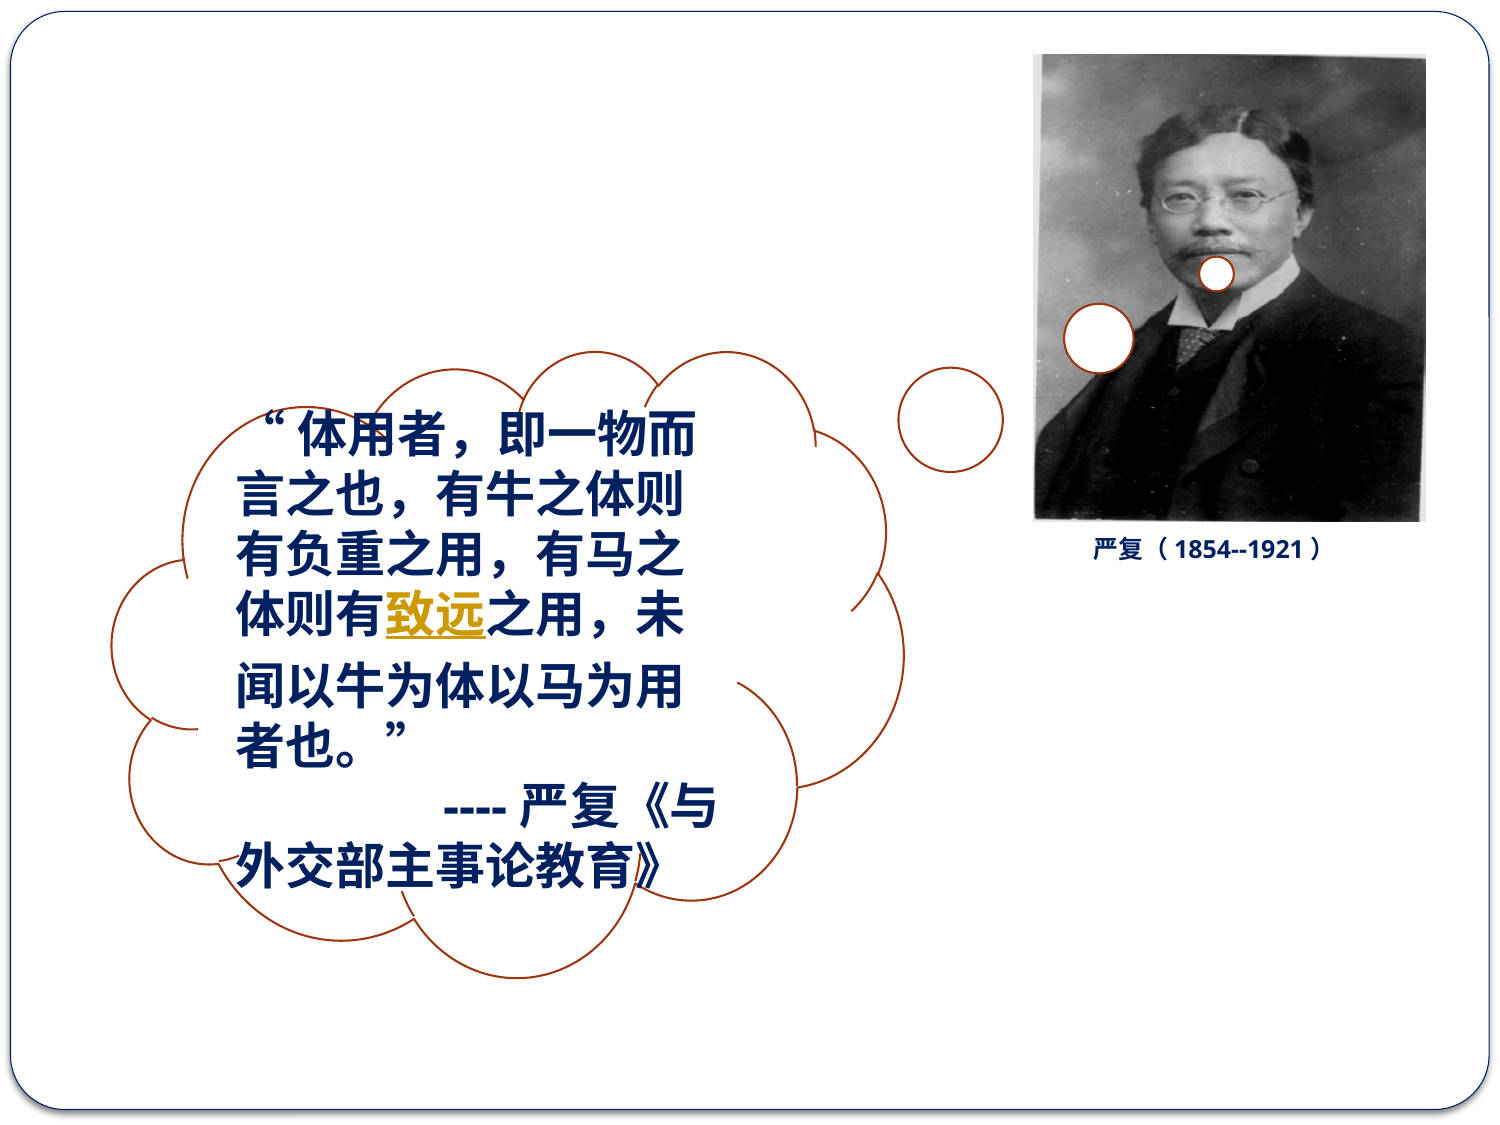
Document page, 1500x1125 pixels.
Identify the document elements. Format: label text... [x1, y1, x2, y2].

text_box “体用者，即一物而言之也，有牛之体则有负重之用，有马之体则有致远之用，未闻以牛为体以马为用者也。” ----严复《与外交部主事论教育》 [110, 350, 905, 980]
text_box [1033, 54, 1426, 572]
text_box “体用者，即一物而言之也，有牛之体则有负重之用，有马之体则有致远之用，未闻以牛为体以马为用者也。” ----严复《与外交部主事论教育》 [897, 366, 1004, 474]
